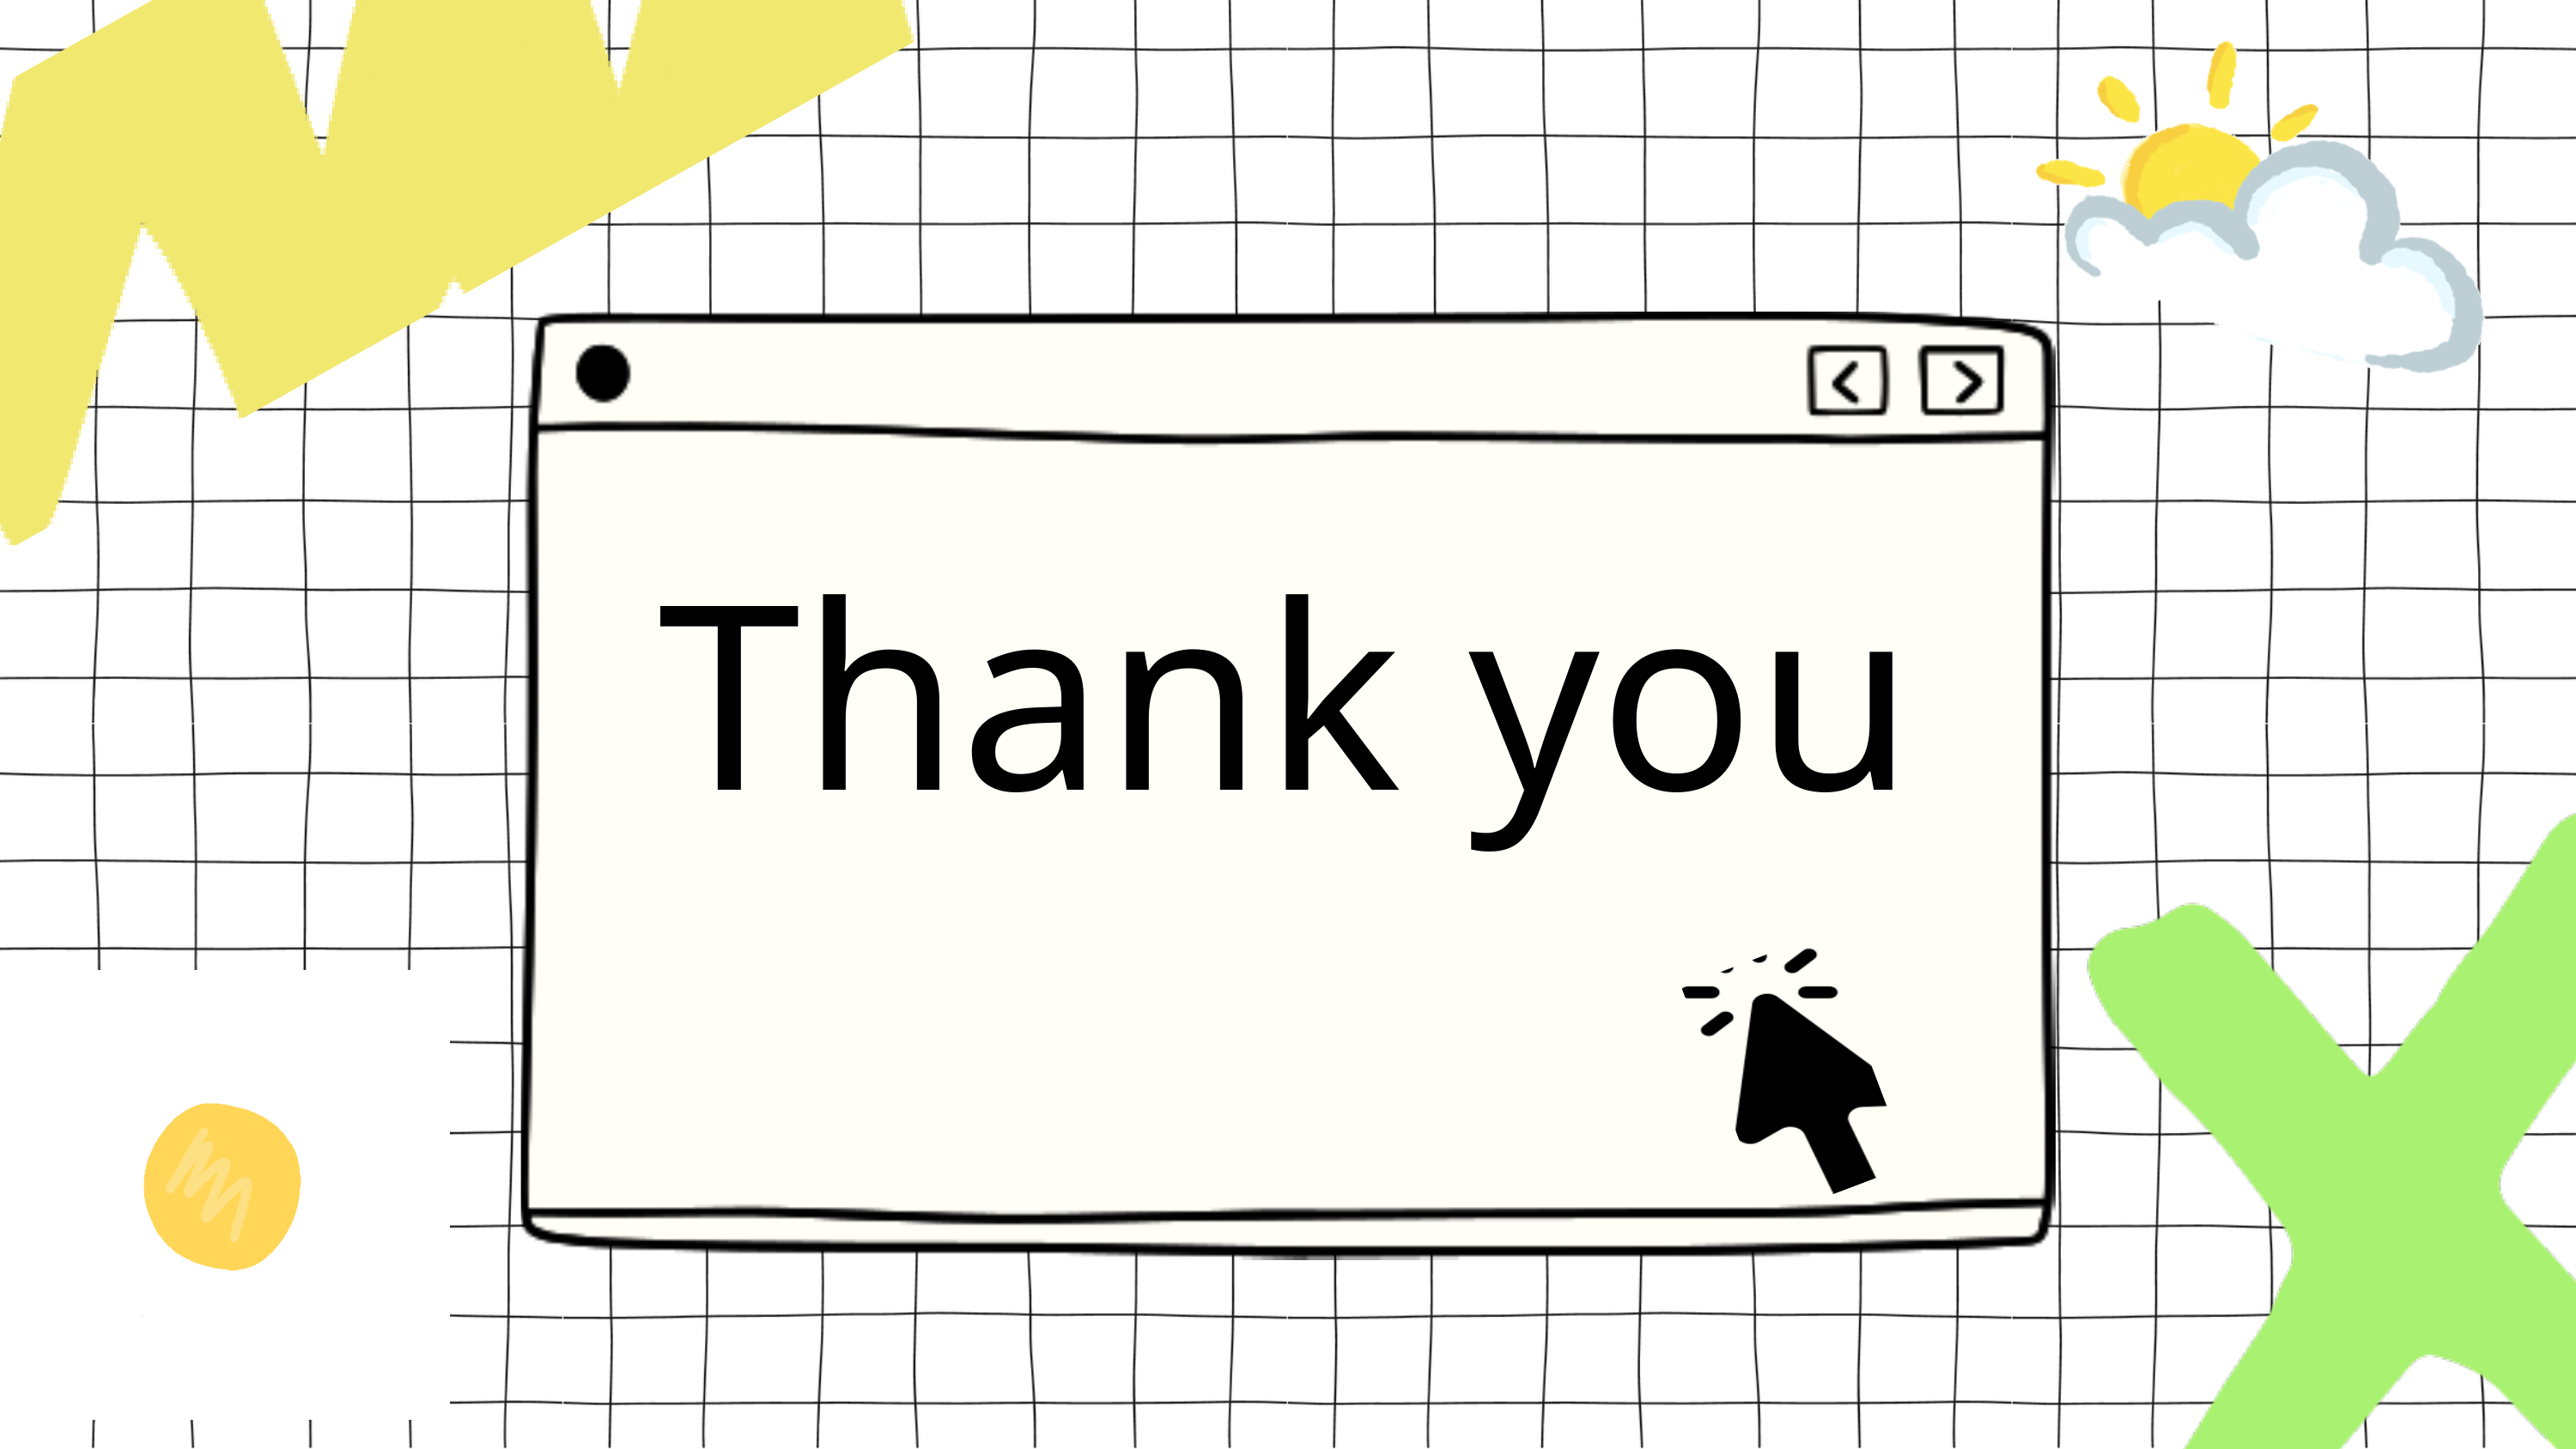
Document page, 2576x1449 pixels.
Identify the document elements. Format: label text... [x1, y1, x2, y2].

text_box Thank you [586, 481, 1988, 842]
text_box [0, 0, 963, 555]
text_box [2074, 806, 2576, 1449]
text_box [1680, 933, 1910, 1219]
picture [1968, 0, 2575, 480]
picture [0, 970, 450, 1421]
text_box [0, 0, 2576, 1449]
text_box [520, 312, 2056, 1260]
